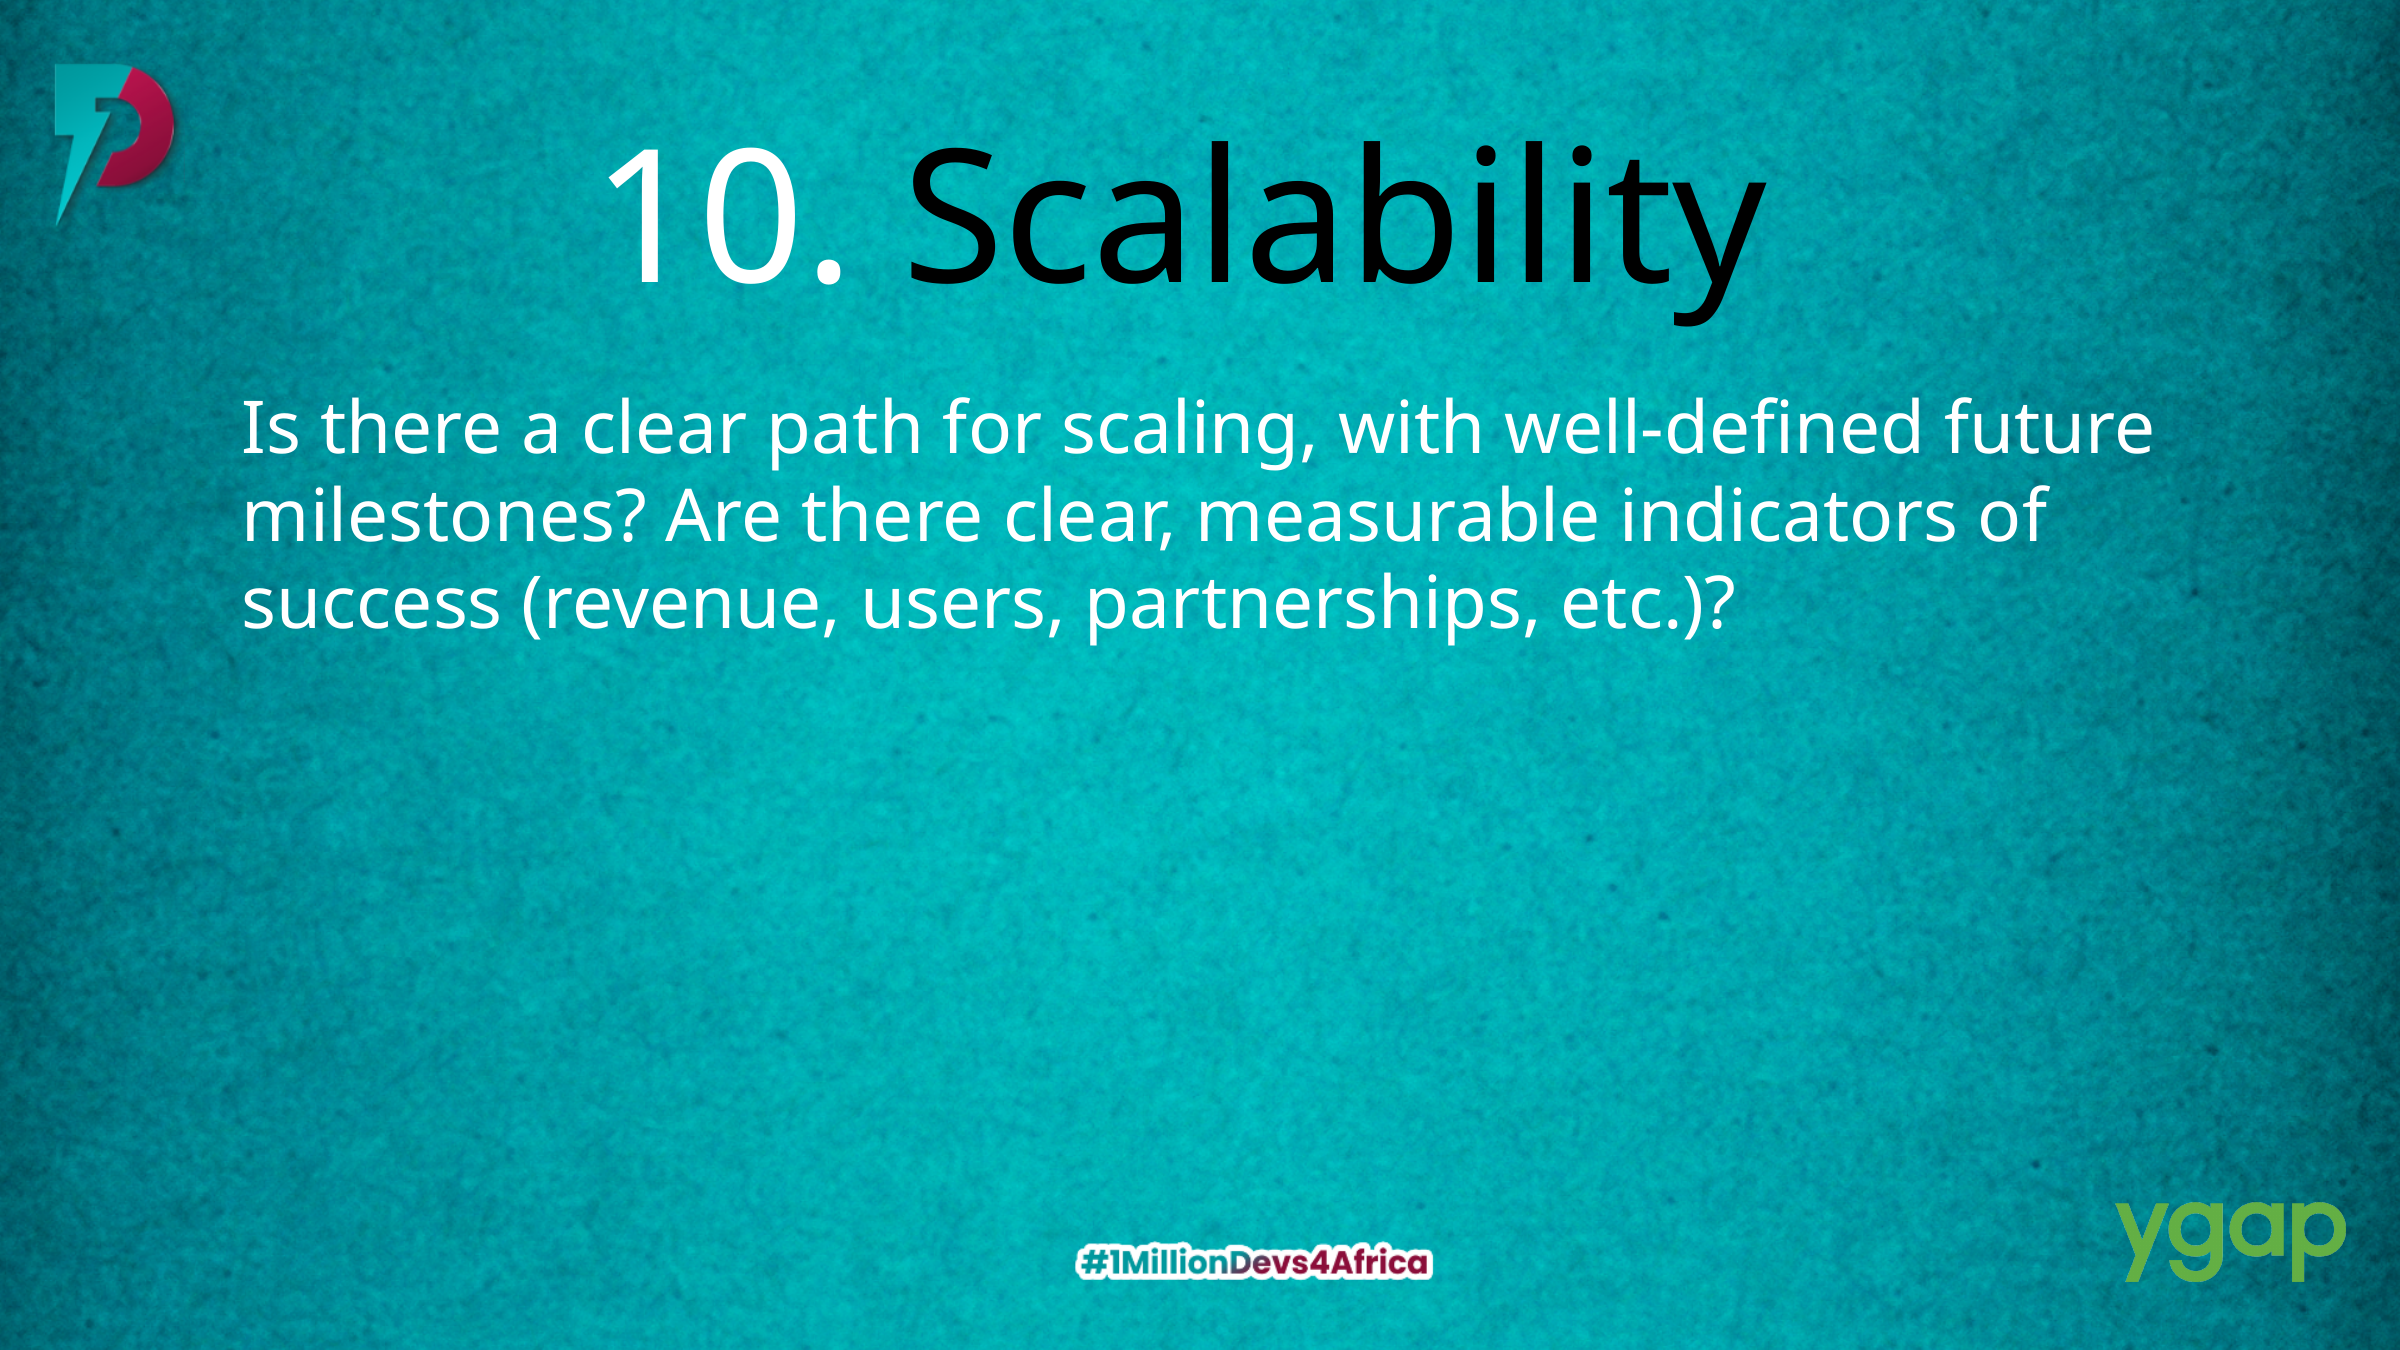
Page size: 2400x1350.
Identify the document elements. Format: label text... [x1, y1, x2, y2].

text_box 10. Scalability [0, 88, 2362, 328]
picture [0, 0, 2400, 1350]
text_box Is there a clear path for scaling, with well-defined future milestones? Are there clear, measurable indicators of success (revenue, users, partnerships, etc.)? [226, 365, 2197, 756]
